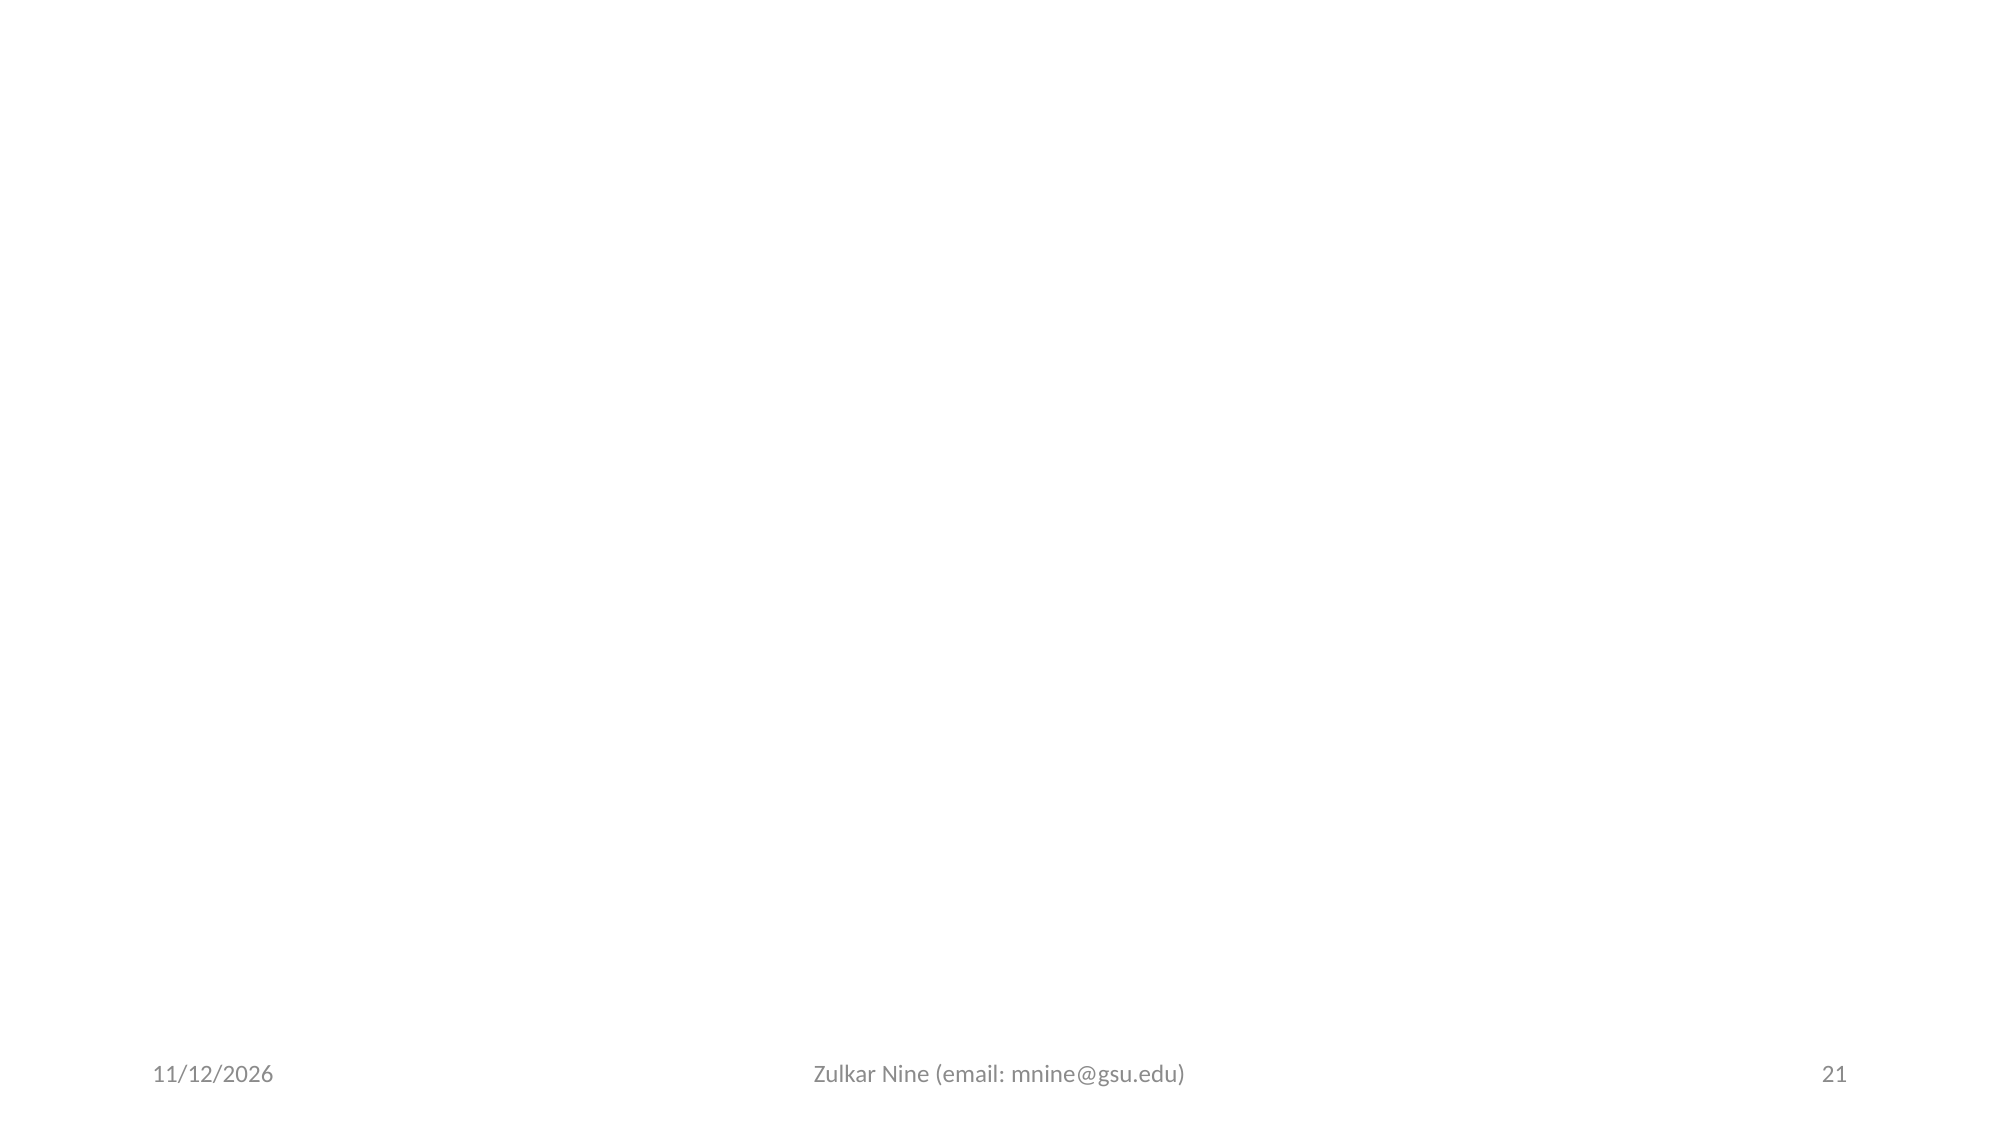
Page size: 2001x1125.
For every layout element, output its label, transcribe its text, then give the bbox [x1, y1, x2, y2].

slide_number 21 [1412, 1042, 1863, 1103]
footer Zulkar Nine (email: mnine@gsu.edu) [662, 1042, 1338, 1103]
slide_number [137, 1042, 588, 1103]
